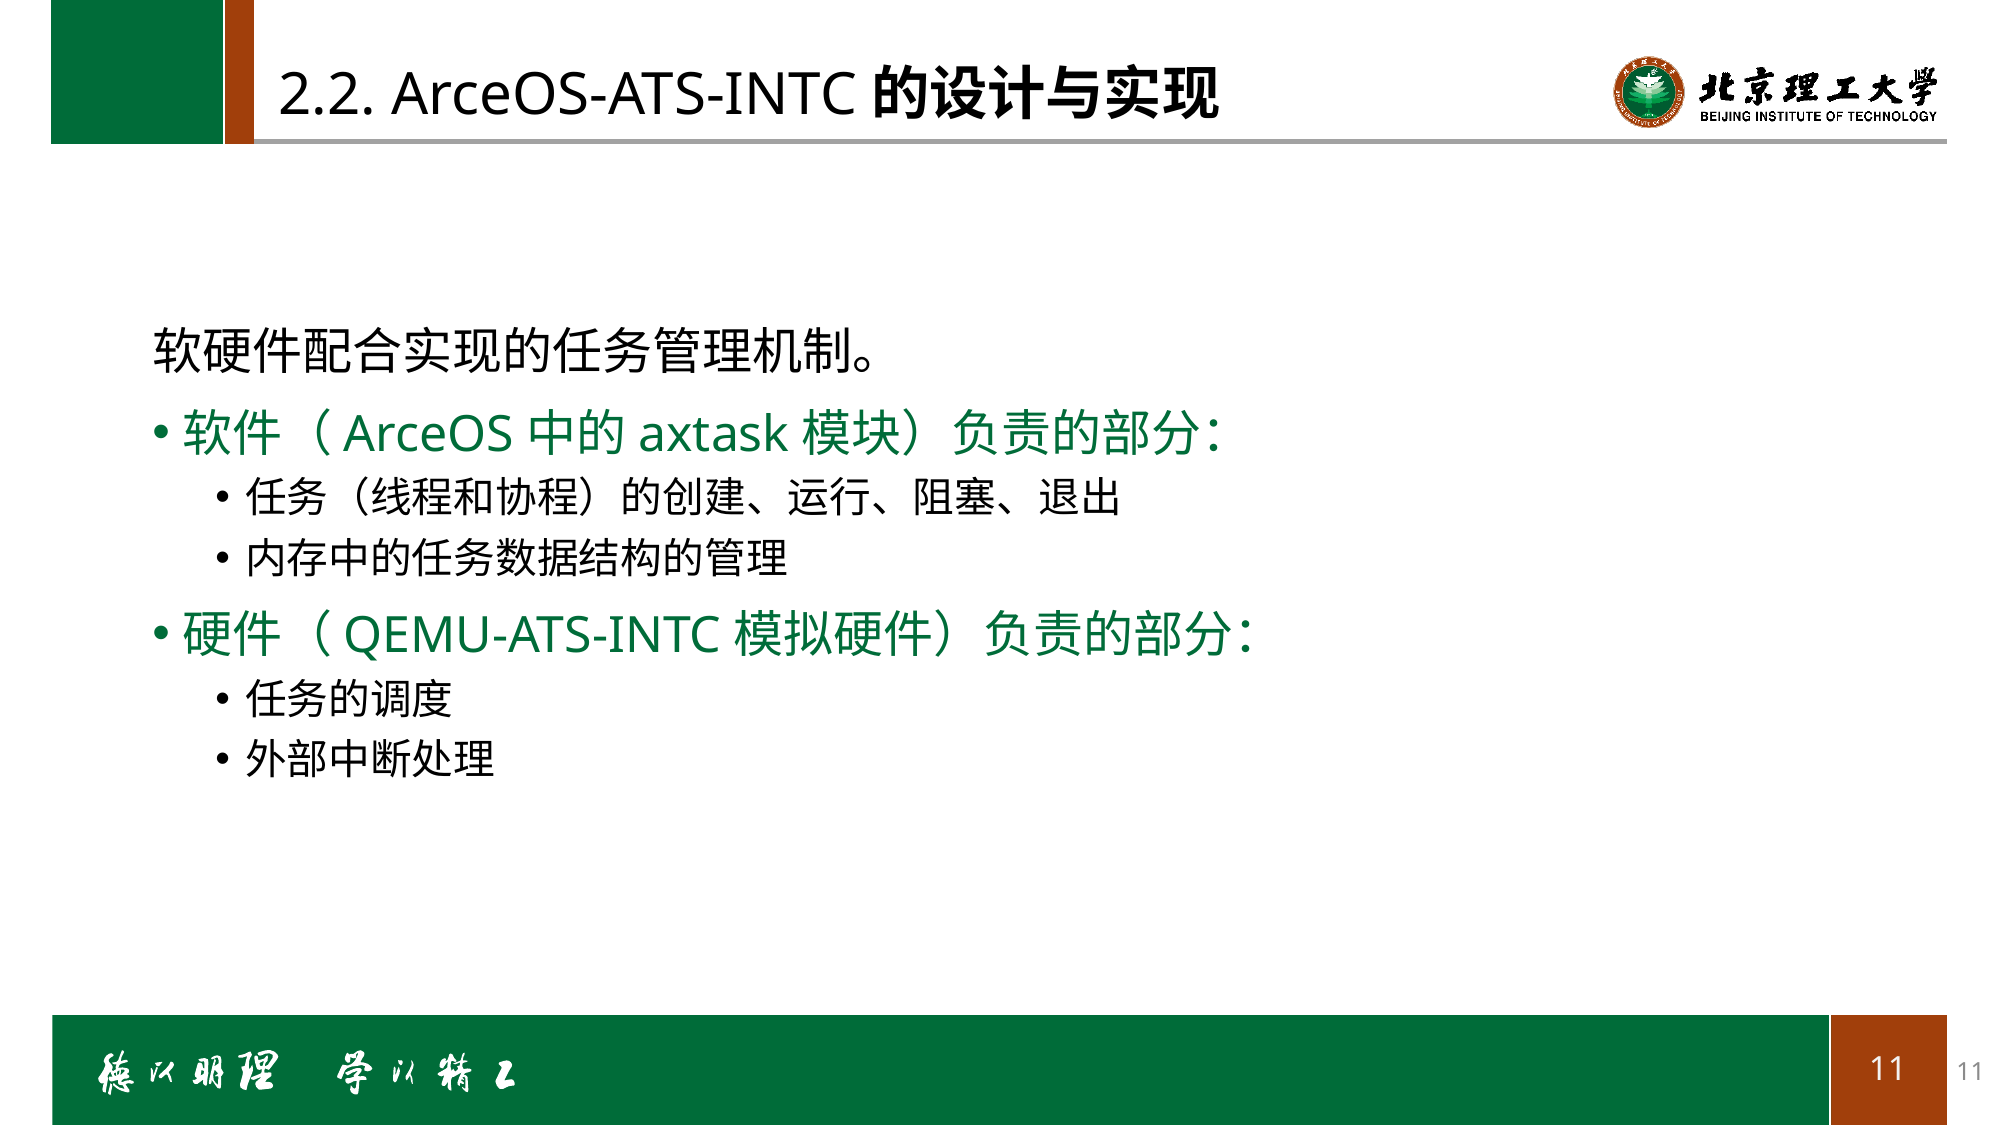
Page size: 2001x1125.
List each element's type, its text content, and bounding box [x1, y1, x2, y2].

title 2.2. ArceOS-ATS-INTC的设计与实现 [263, 56, 1682, 136]
picture [1682, 56, 1937, 128]
list 软硬件配合实现的任务管理机制。 软件（ArceOS中的axtask模块）负责的部分： 任务（线程和协程）的创建、运行、阻塞、退出 内存中的任务数据结构的管理 硬件（QEMU-ATS-INTC模拟硬件）负责的部分： 任务的调度 外部中断处理 [137, 312, 1863, 813]
slide_number 11 [1550, 1042, 2000, 1103]
